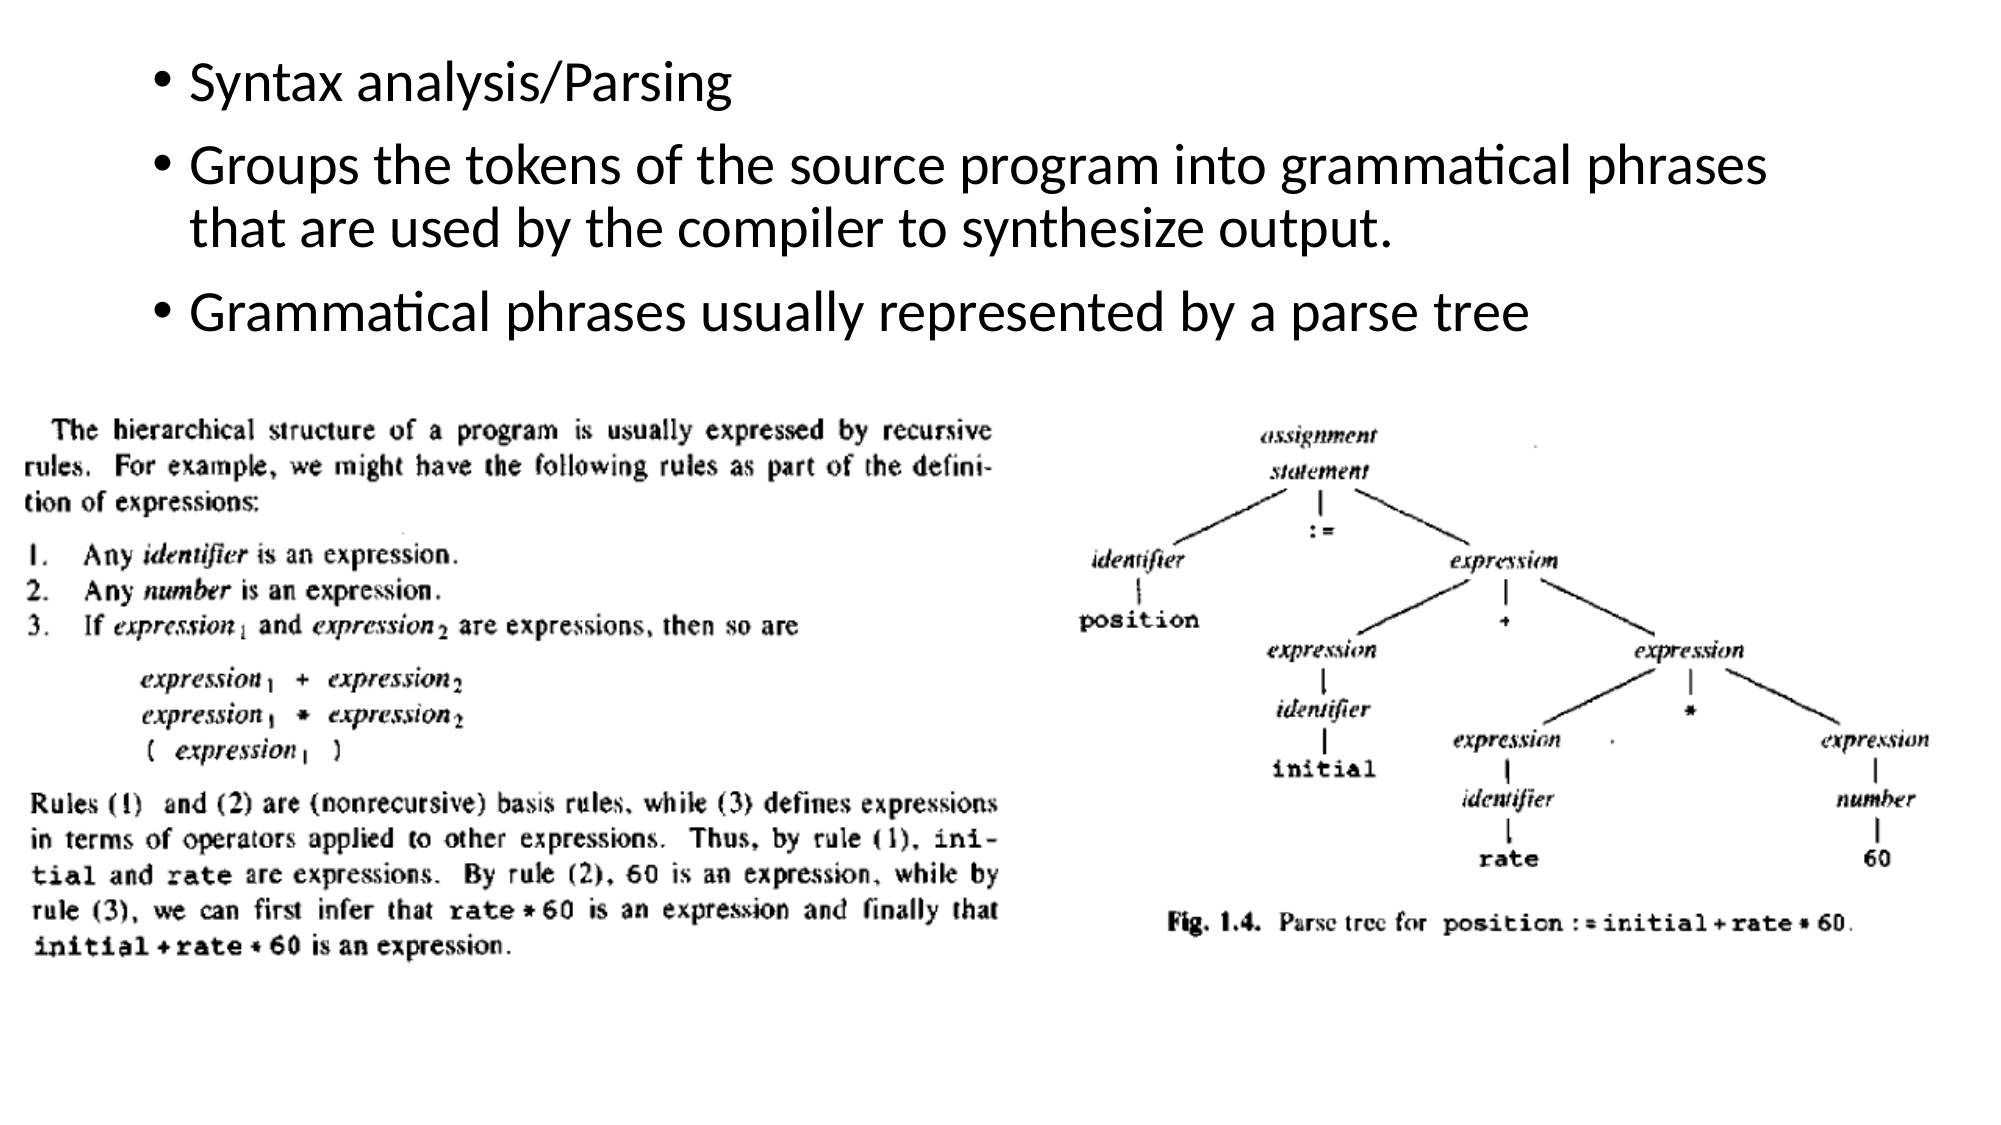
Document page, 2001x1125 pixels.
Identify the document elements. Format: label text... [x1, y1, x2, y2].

picture [21, 414, 1025, 967]
list Syntax analysis/Parsing Groups the tokens of the source program into grammatical phrases that are used by the compiler to synthesize output. Grammatical phrases usually represented by a parse tree [137, 43, 1863, 1014]
picture [1037, 395, 1946, 950]
